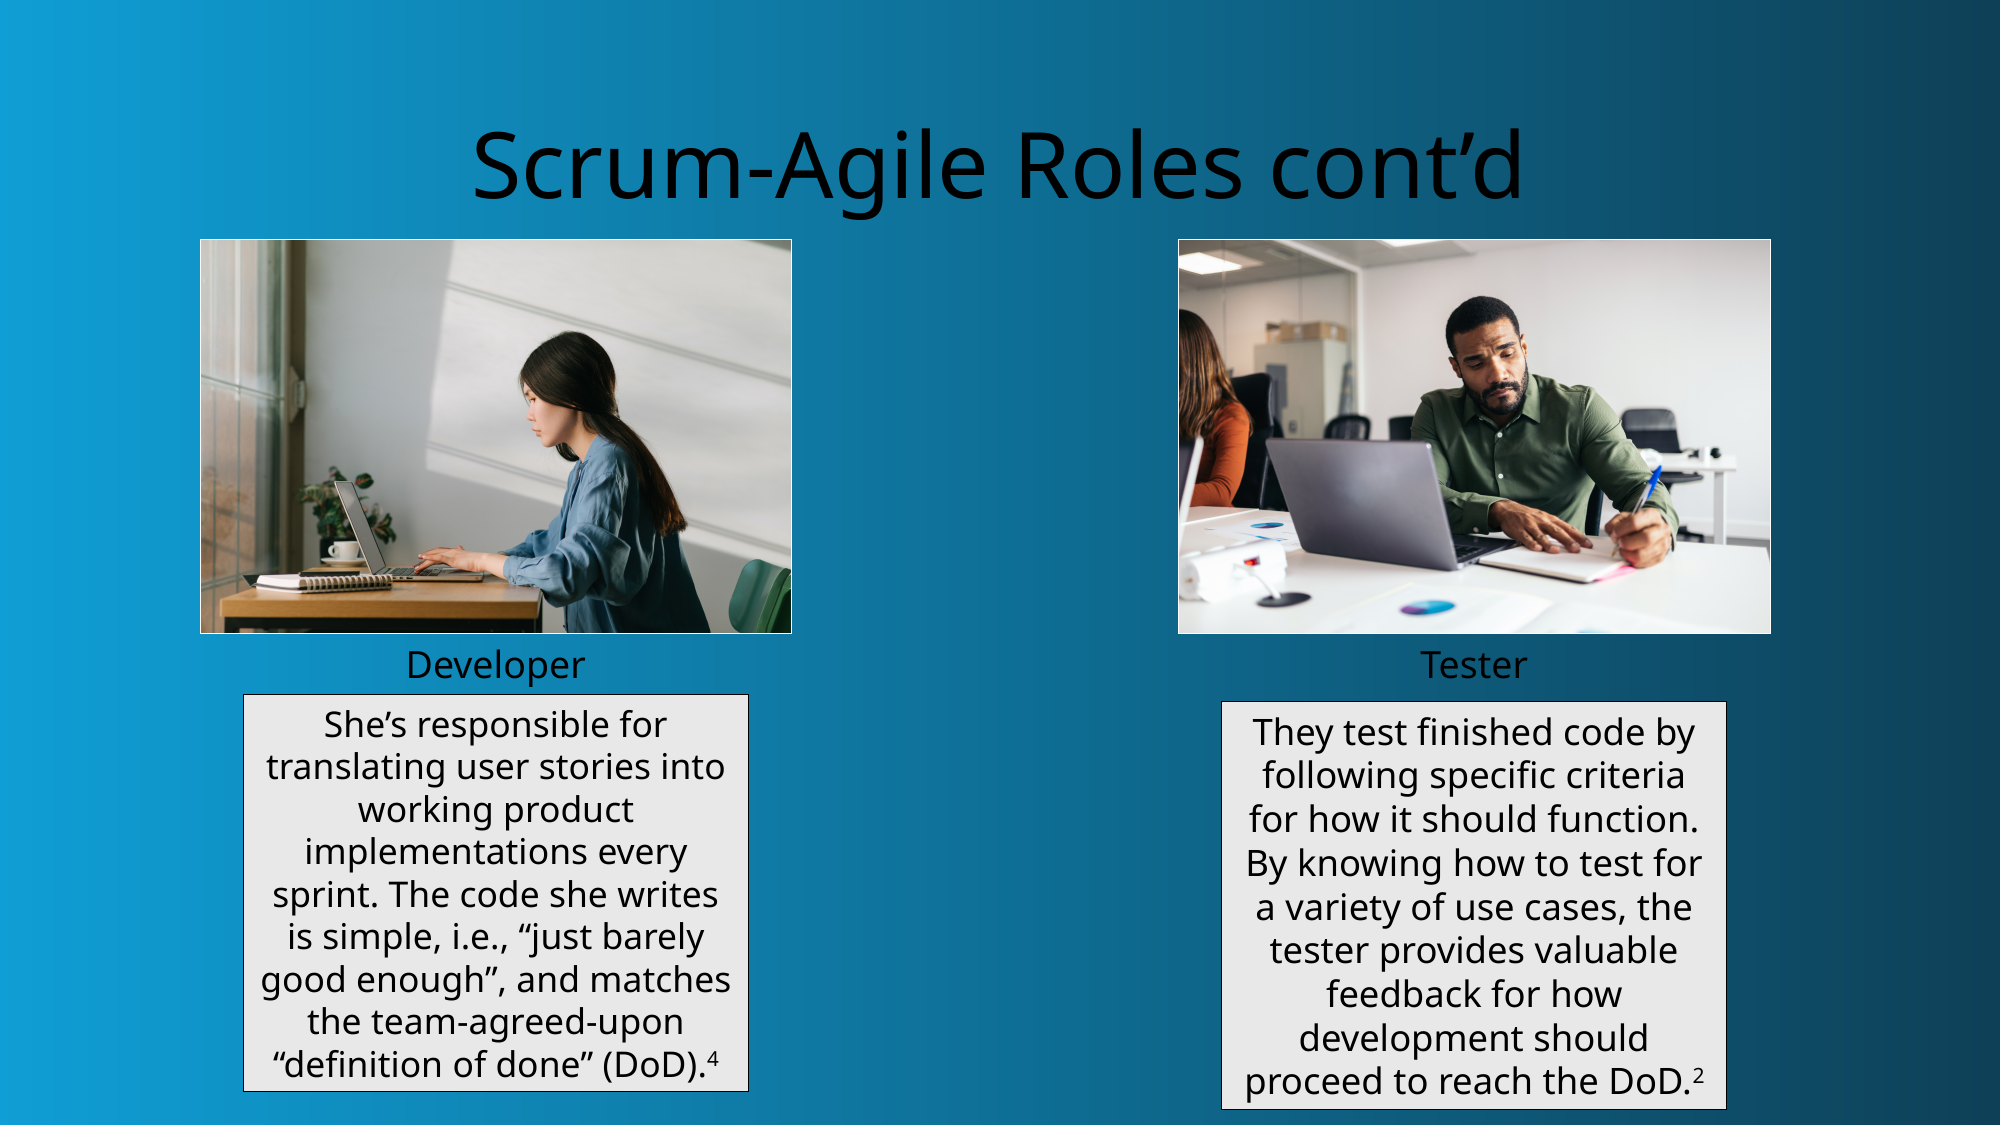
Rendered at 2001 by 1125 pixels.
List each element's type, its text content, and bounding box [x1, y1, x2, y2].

title Scrum-Agile Roles cont’d [137, 59, 1863, 278]
picture [1177, 238, 1771, 635]
text_box She’s responsible for translating user stories into working product implementations every sprint. The code she writes is simple, i.e., “just barely good enough”, and matches the team-agreed-upon “definition of done” (DoD).4 [243, 694, 749, 1092]
picture [201, 238, 793, 635]
text_box Tester [1405, 635, 1544, 694]
text_box They test finished code by following specific criteria for how it should function. By knowing how to test for a variety of use cases, the tester provides valuable feedback for how development should proceed to reach the DoD.2 [1221, 701, 1727, 1110]
text_box Developer [390, 635, 602, 694]
